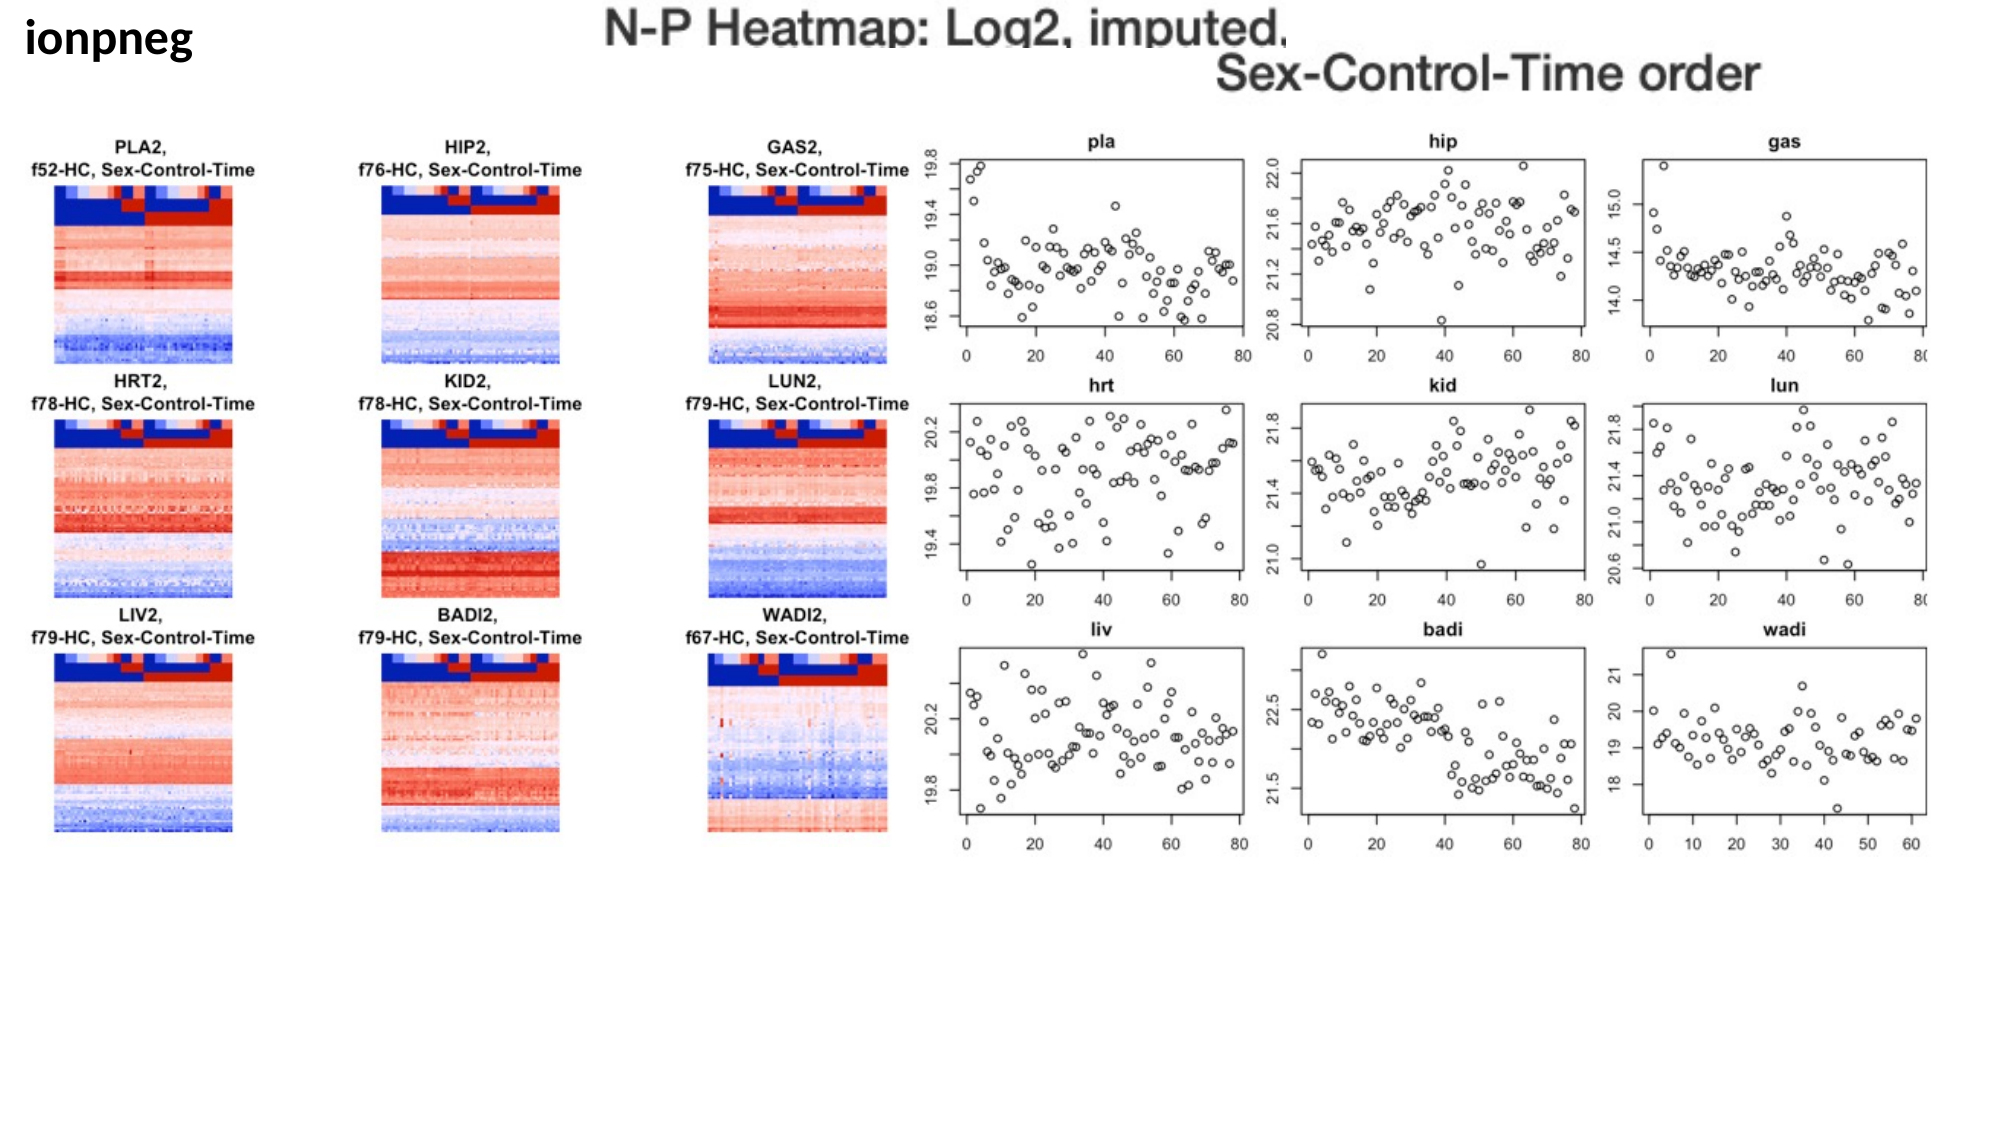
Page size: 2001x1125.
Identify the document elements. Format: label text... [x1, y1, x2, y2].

picture [602, 0, 1767, 106]
picture [25, 127, 1938, 857]
text_box ionpneg [0, 0, 218, 72]
